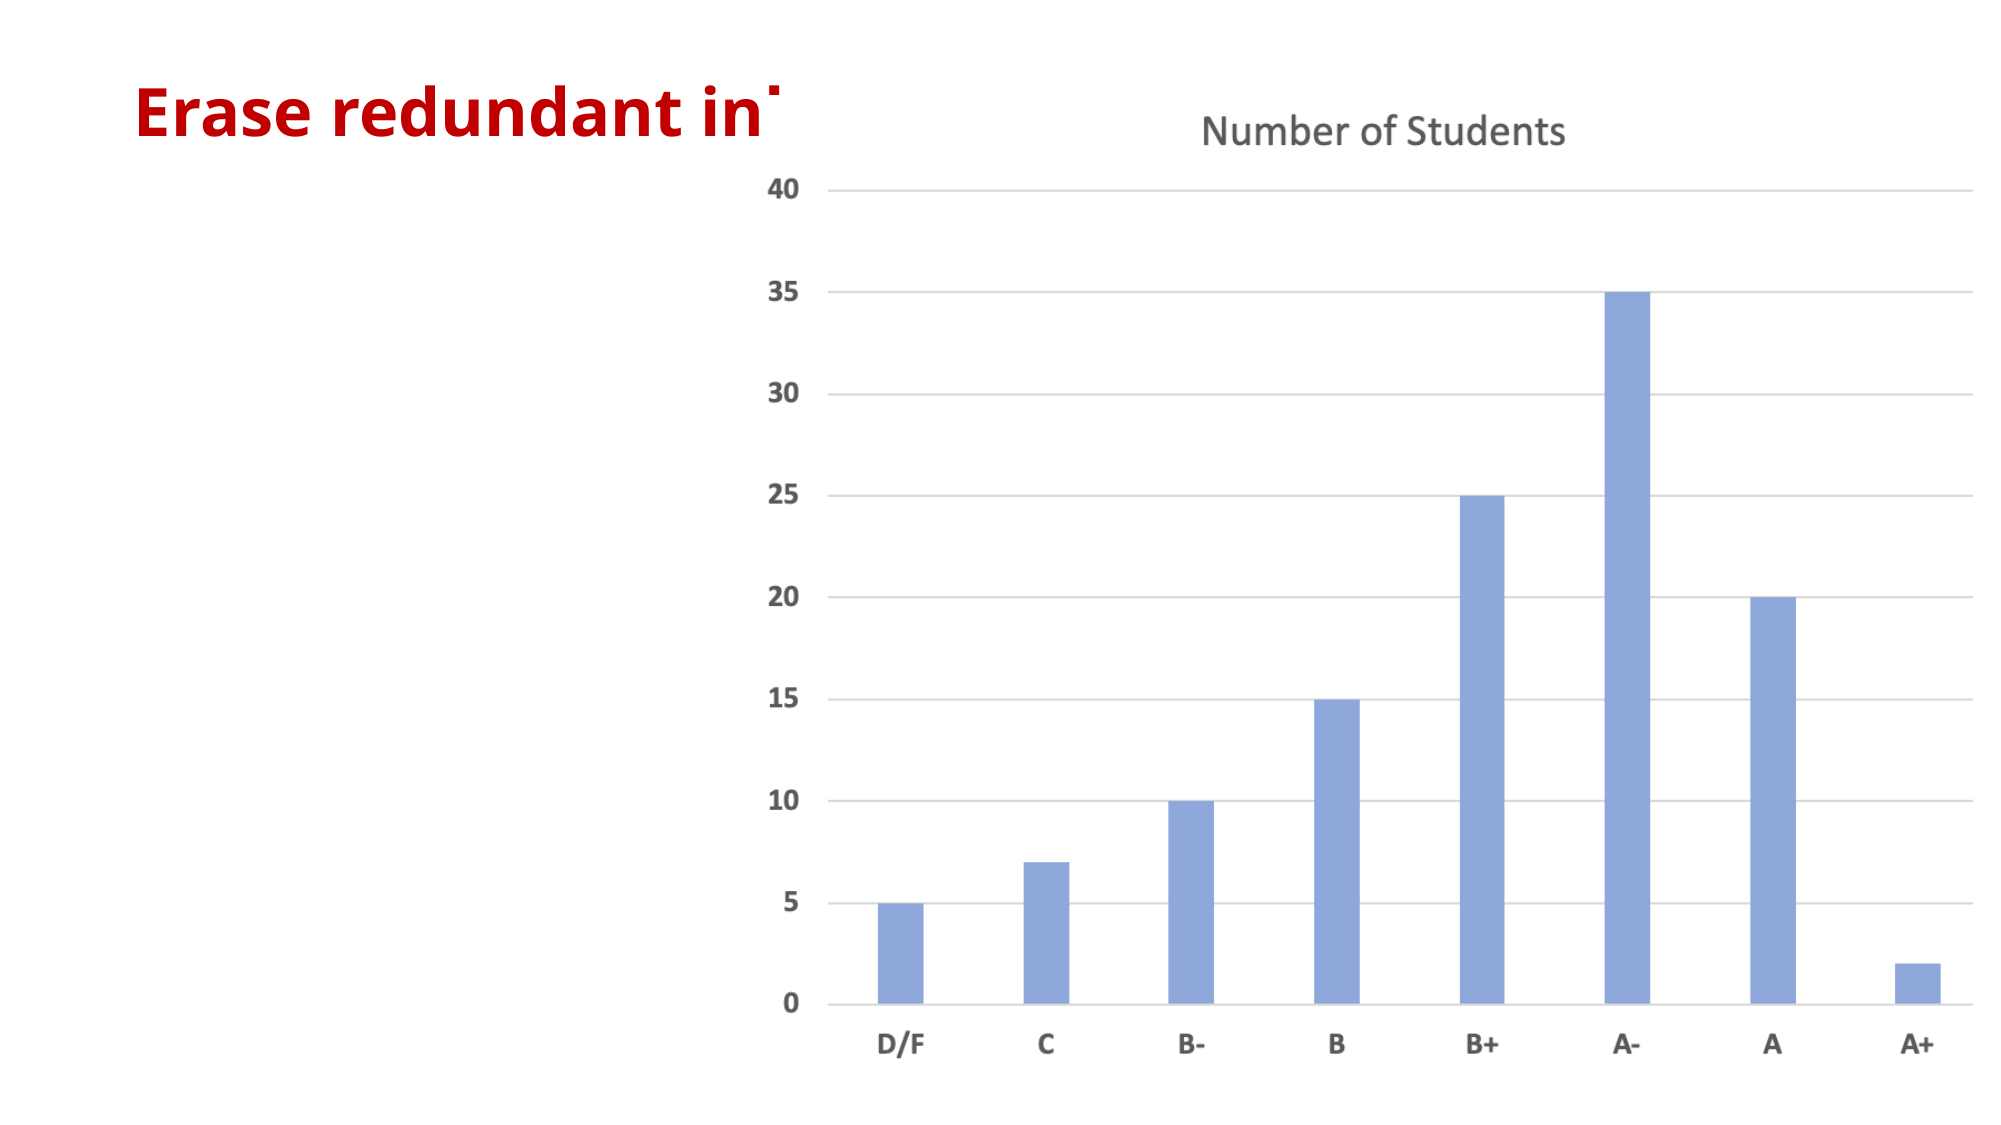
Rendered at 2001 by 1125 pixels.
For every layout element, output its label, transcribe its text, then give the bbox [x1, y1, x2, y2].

picture [759, 95, 1973, 1066]
title Erase redundant ink [118, 34, 1844, 196]
